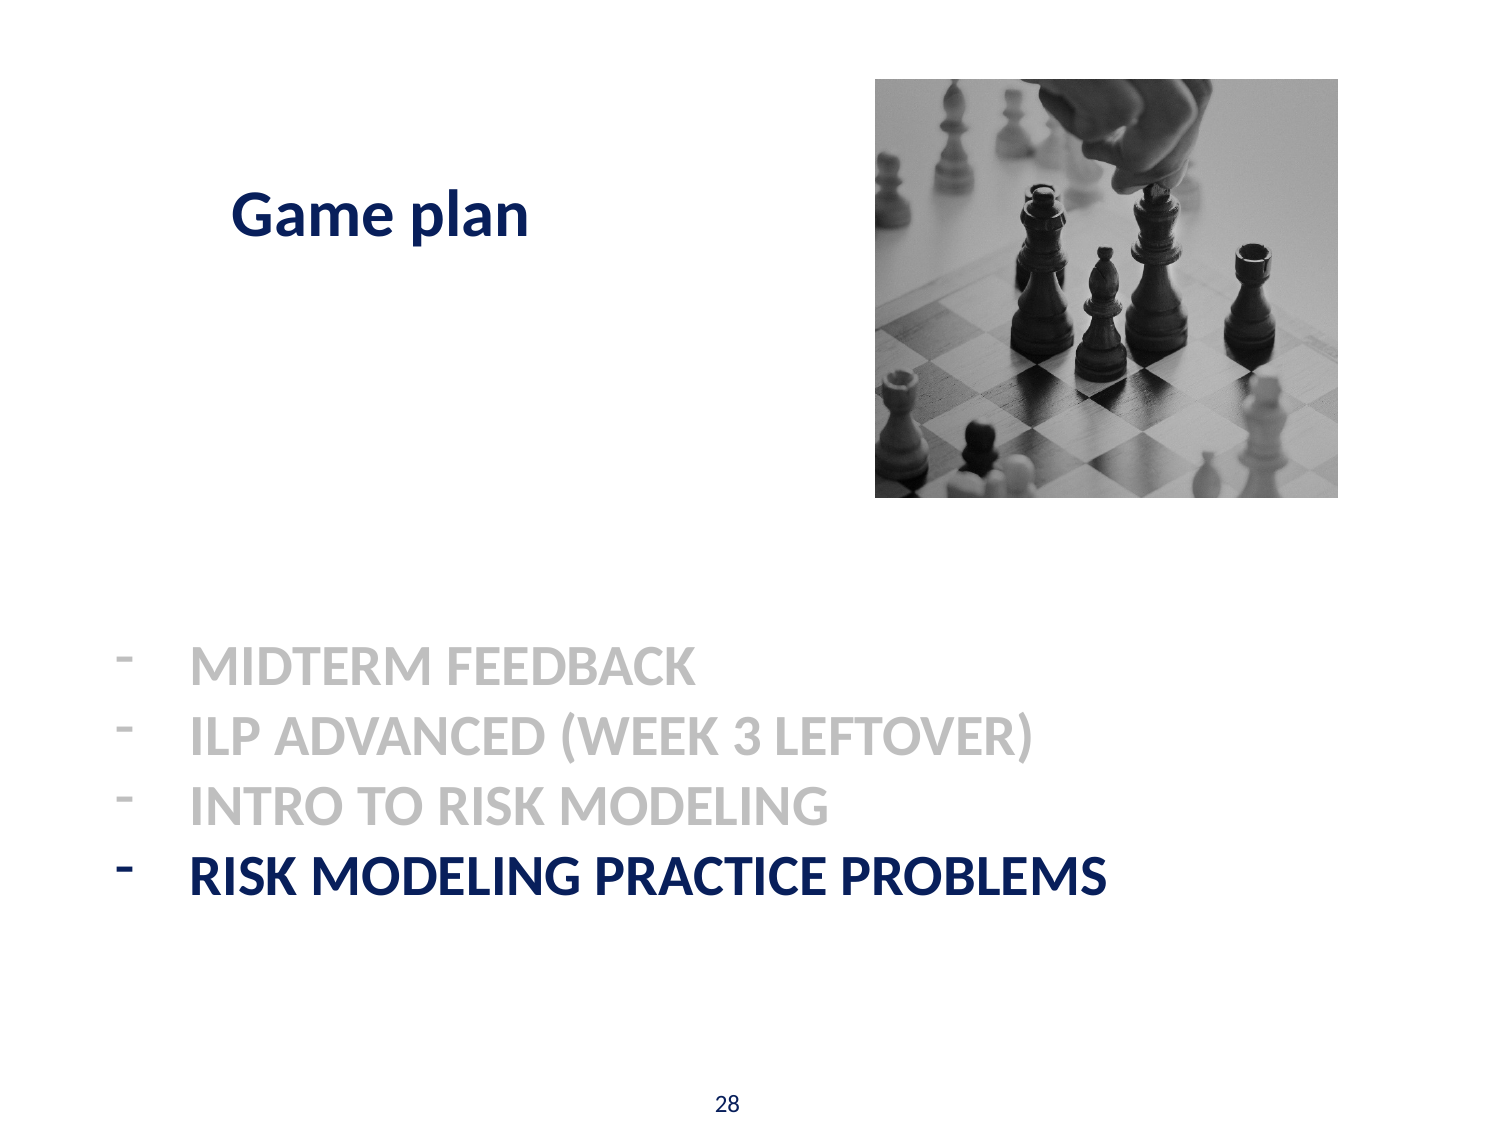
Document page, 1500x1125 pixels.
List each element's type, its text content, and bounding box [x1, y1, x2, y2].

text_box MIDTERM FEEDBACK ILP aDVANCED (Week 3 leftover) Intro to RISK MODELING RISK MODELING practice problems [99, 549, 1325, 1038]
picture [874, 79, 1338, 498]
slide_number 28 [699, 1080, 1013, 1125]
text_box Game plan [0, 162, 869, 258]
